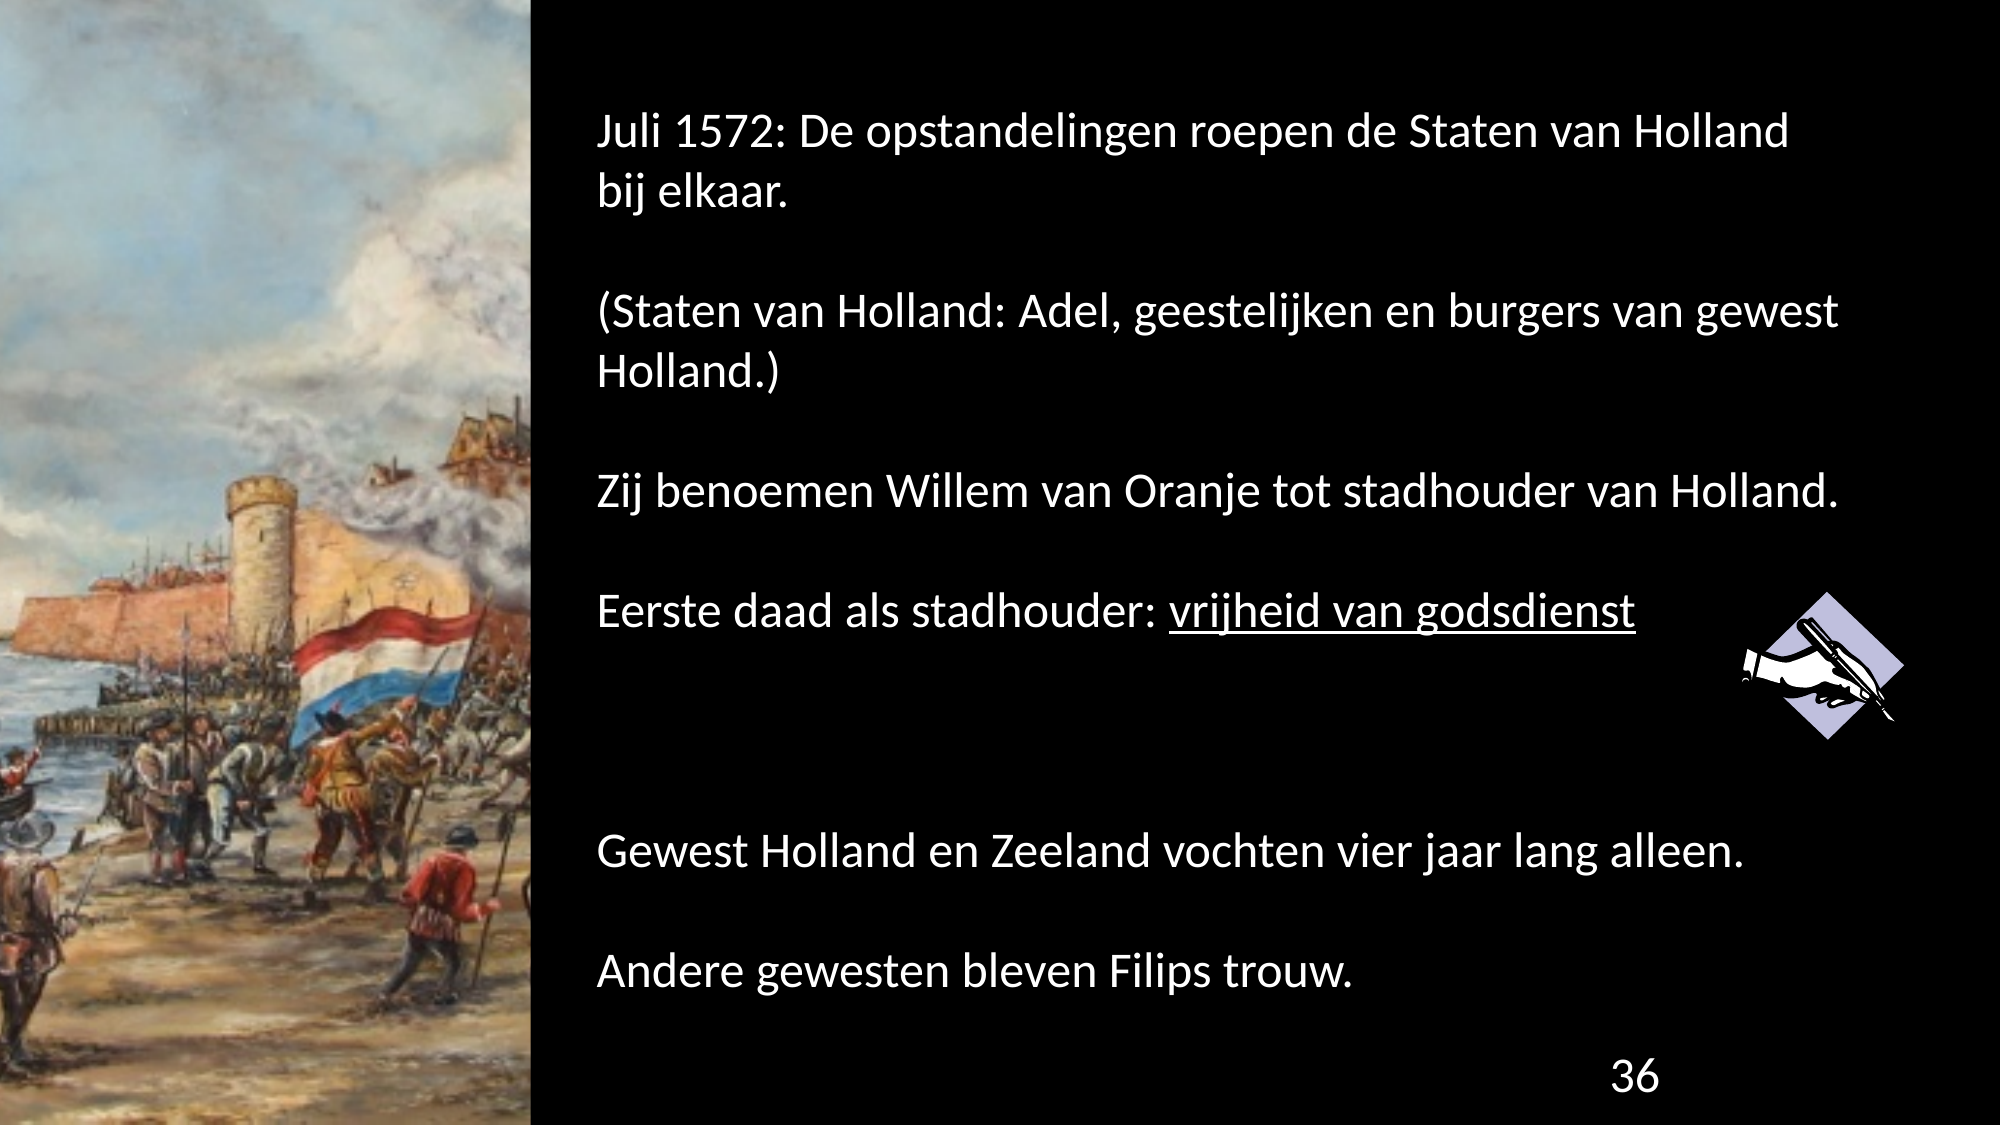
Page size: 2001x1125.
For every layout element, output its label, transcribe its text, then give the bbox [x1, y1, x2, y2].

slide_number 36 [1325, 1042, 1675, 1103]
text_box Juli 1572: De opstandelingen roepen de Staten van Holland bij elkaar. (Staten van Holland: Adel, geestelijken en burgers van gewest Holland.) Zij benoemen Willem van Oranje tot stadhouder van Holland. Eerste daad als stadhouder: vrijheid van godsdienst Gewest Holland en Zeeland vochten vier jaar lang alleen. Andere gewesten bleven Filips trouw. [581, 89, 1857, 1066]
picture [0, 0, 531, 1125]
picture [1734, 582, 1915, 750]
